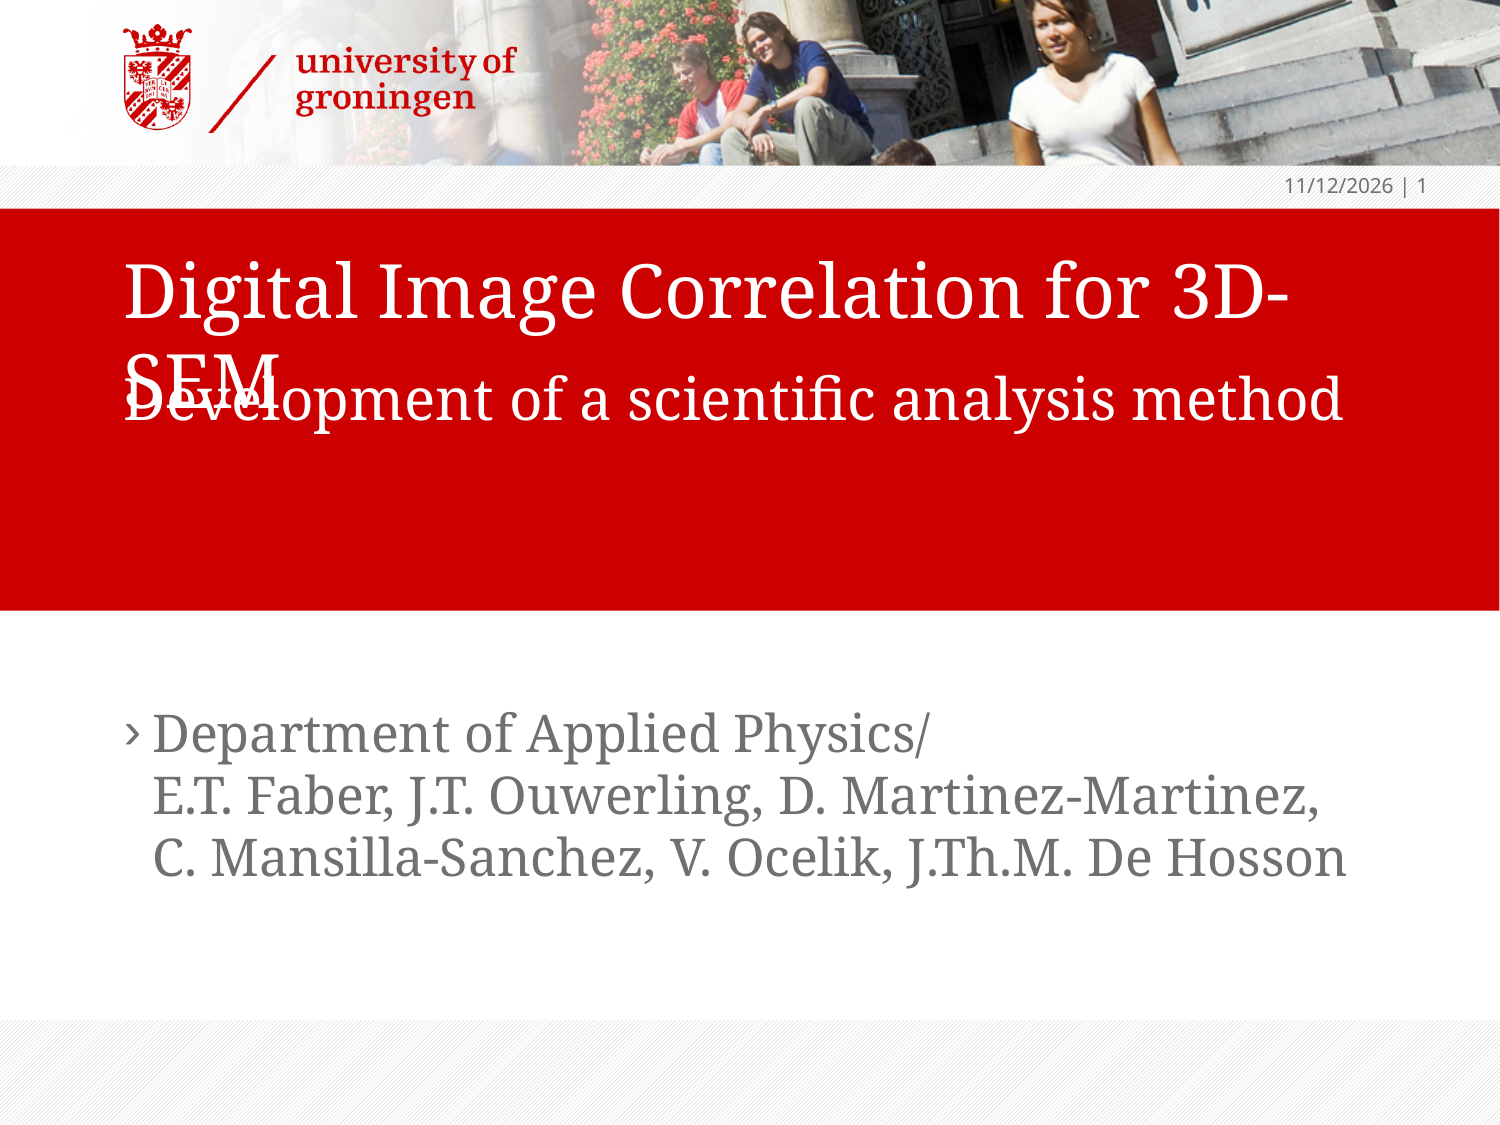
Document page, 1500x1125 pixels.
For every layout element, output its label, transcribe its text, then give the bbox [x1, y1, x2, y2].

slide_number | 1 [1393, 165, 1500, 209]
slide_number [1081, 165, 1393, 209]
picture [0, 0, 1500, 165]
subtitle Development of a scientific analysis method [123, 362, 1426, 587]
text_box Department of Applied Physics/ E.T. Faber, J.T. Ouwerling, D. Martinez-Martinez, C. Mansilla-Sanchez, V. Ocelik, J.Th.M. De Hosson [123, 699, 1426, 763]
title Digital Image Correlation for 3D-SEM [123, 243, 1426, 352]
